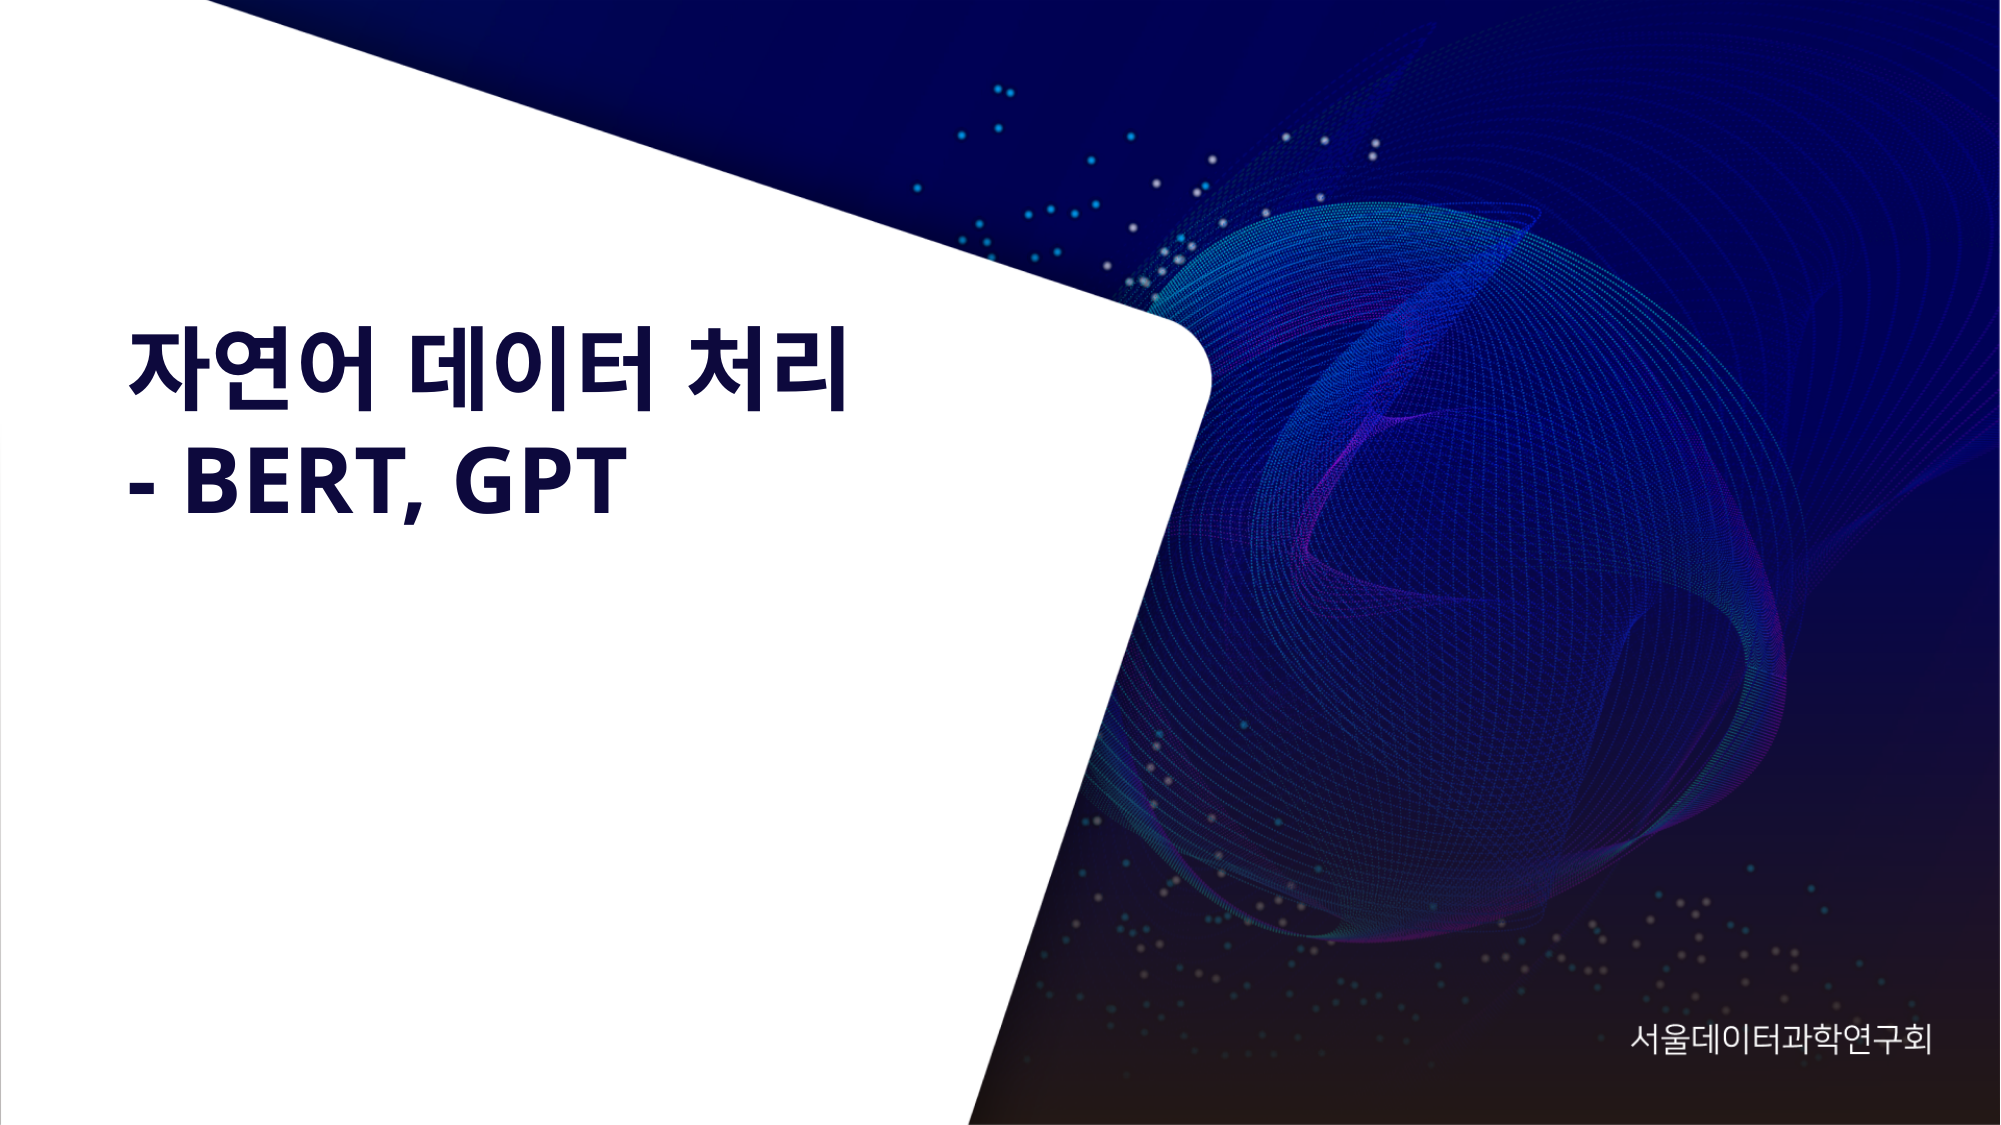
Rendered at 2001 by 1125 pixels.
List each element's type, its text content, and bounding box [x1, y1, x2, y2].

text_box 자연어 데이터 처리 - BERT, GPT [127, 304, 871, 540]
picture [0, 0, 2000, 1125]
